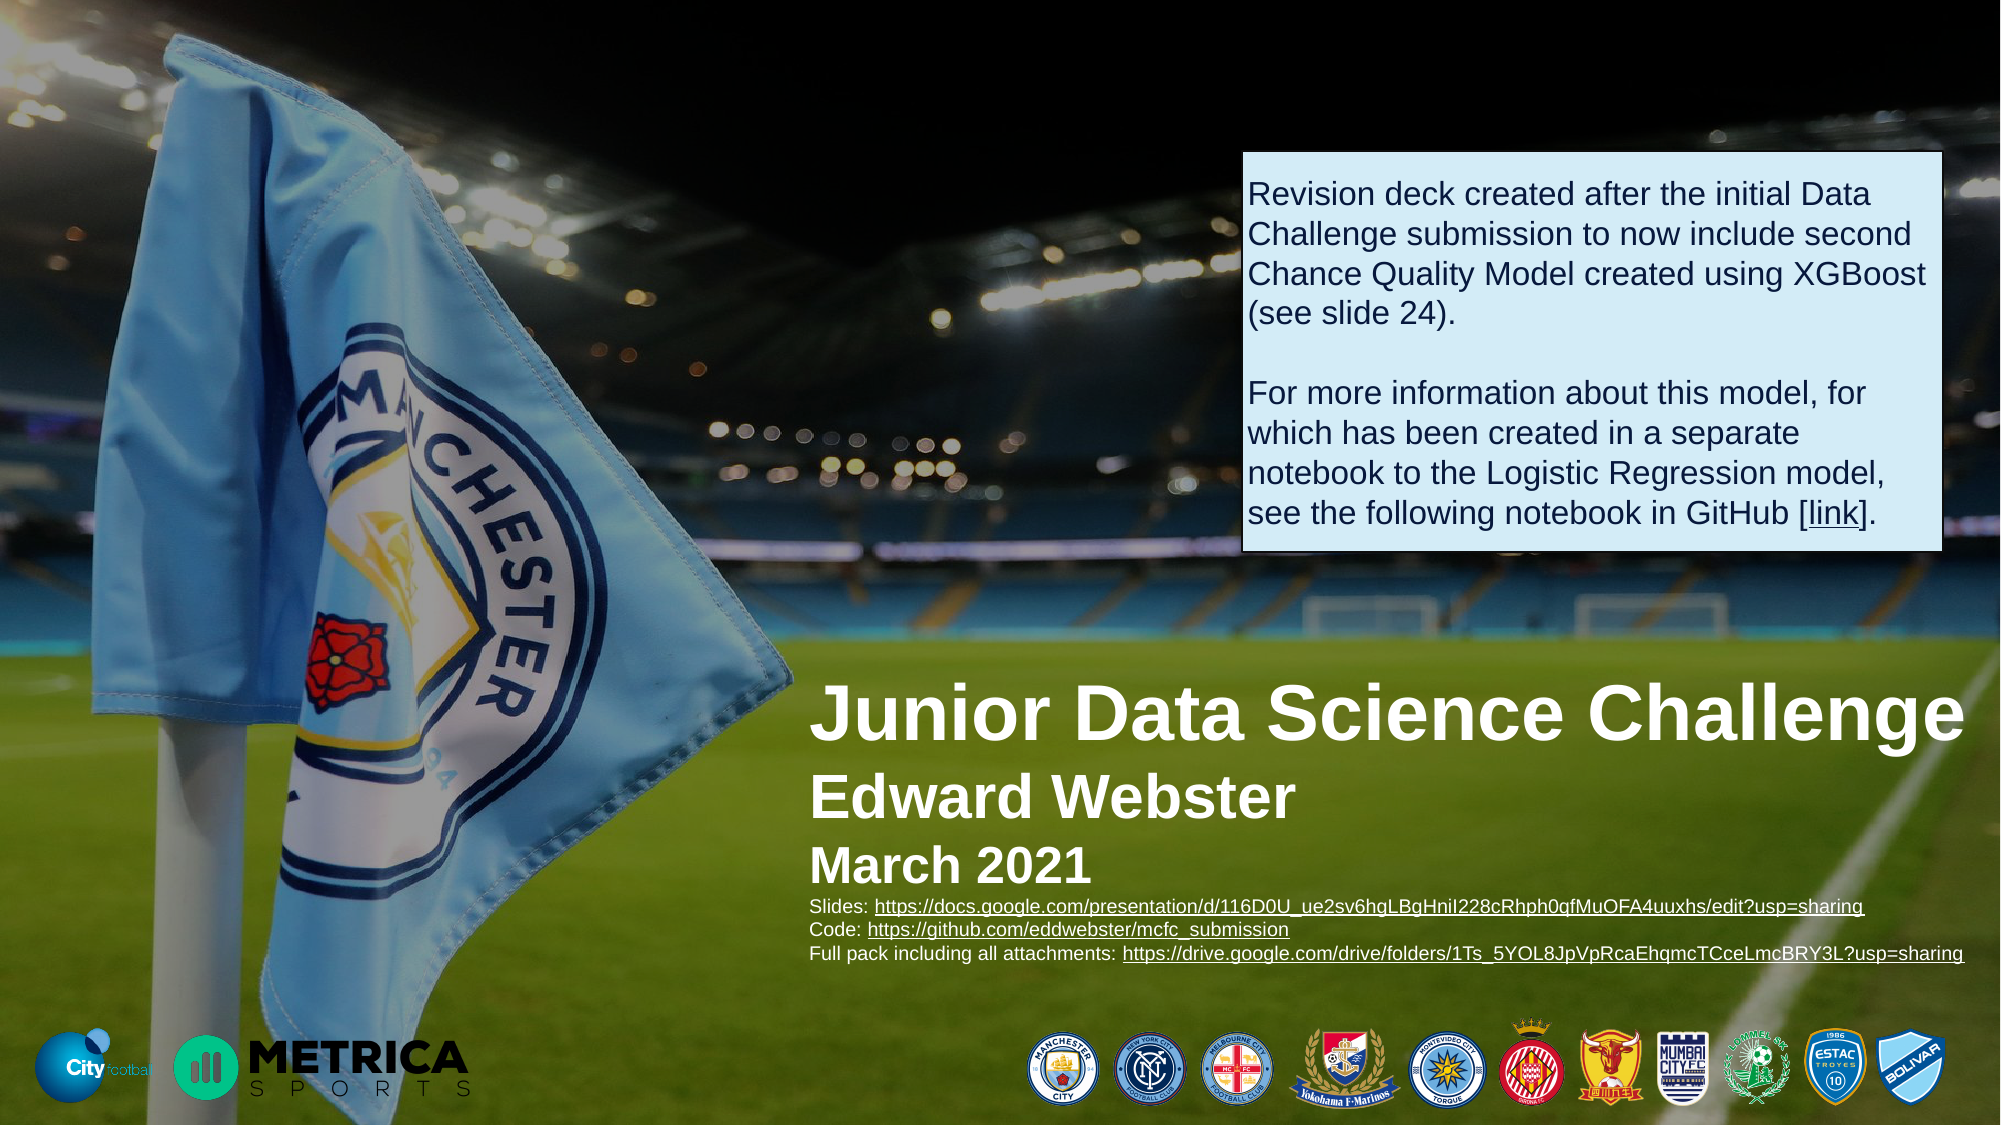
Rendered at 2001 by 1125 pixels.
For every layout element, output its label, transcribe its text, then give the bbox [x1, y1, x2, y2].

picture [0, 0, 2001, 1125]
text_box Junior Data Science Challenge Edward Webster March 2021 Slides: https://docs.google.com/presentation/d/116D0U_ue2sv6hgLBgHniI228cRhph0qfMuOFA4uuxhs/edit?usp=sharing Code: https://github.com/eddwebster/mcfc_submission Full pack including all attachments: https://drive.google.com/drive/folders/1Ts_5YOL8JpVpRcaEhqmcTCceLmcBRY3L?usp=sharing [794, 653, 2000, 972]
text_box Revision deck created after the initial Data Challenge submission to now include second Chance Quality Model created using XGBoost (see slide 24). For more information about this model, for which has been created in a separate notebook to the Logistic Regression model, see the following notebook in GitHub [link]. [1241, 150, 1944, 553]
